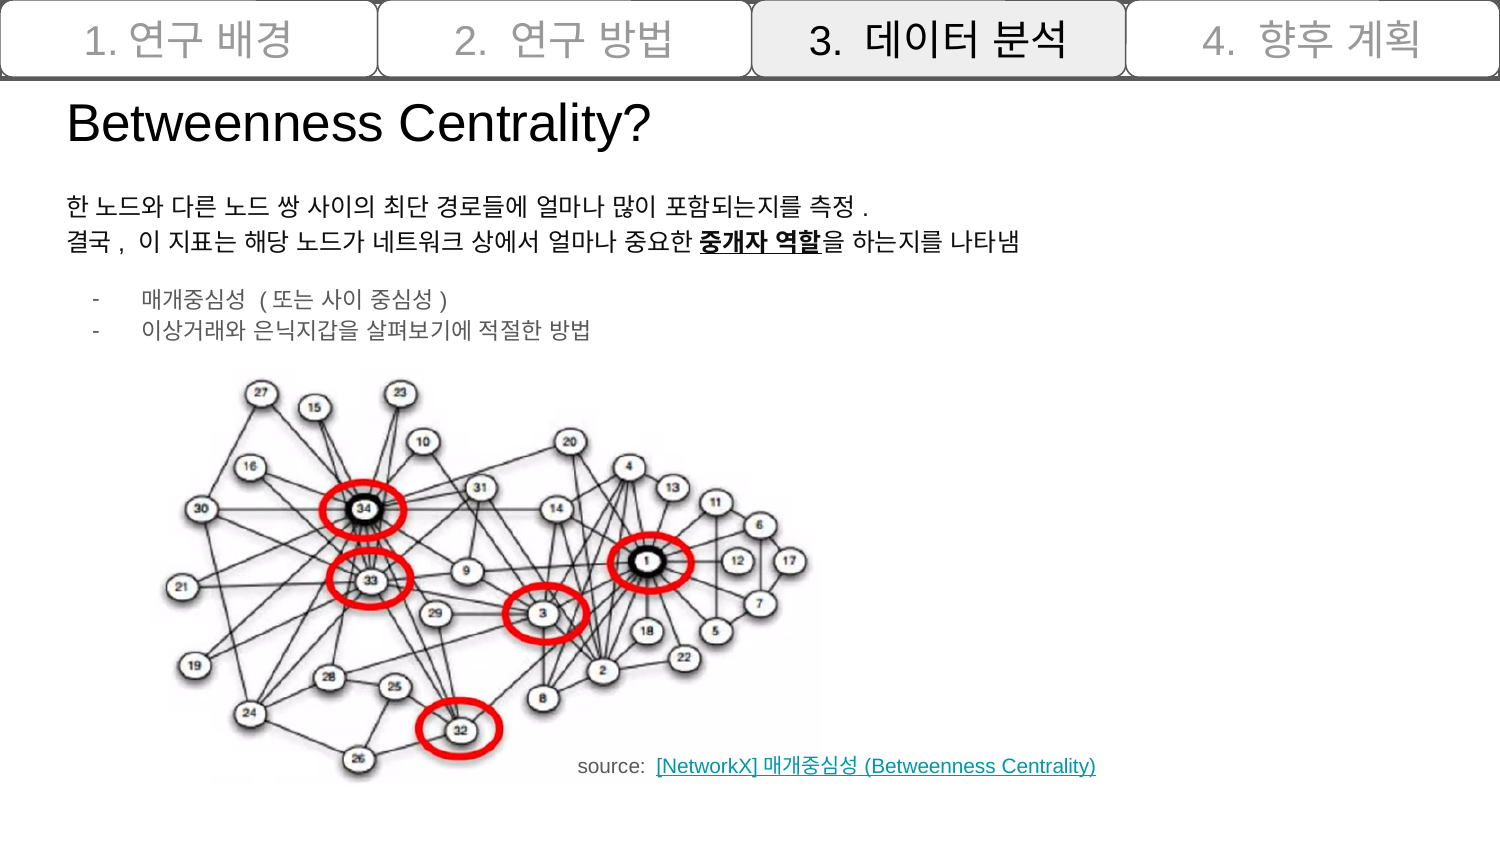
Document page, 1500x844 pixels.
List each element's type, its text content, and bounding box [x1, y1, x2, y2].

picture [148, 359, 822, 787]
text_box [0, 0, 1500, 79]
list 한 노드와 다른 노드 쌍 사이의 최단 경로들에 얼마나 많이 포함되는지를 측정. 결국, 이 지표는 해당 노드가 네트워크 상에서 얼마나 중요한 중개자 역할을 하는지를 나타냄 매개중심성 (또는 사이 중심성) 이상거래와 은닉지갑을 살펴보기에 적절한 방법 [51, 172, 1449, 733]
title Betweenness Centrality? [51, 88, 1449, 167]
text_box source: [NetworkX] 매개중심성 (Betweenness Centrality) [827, 738, 1253, 776]
